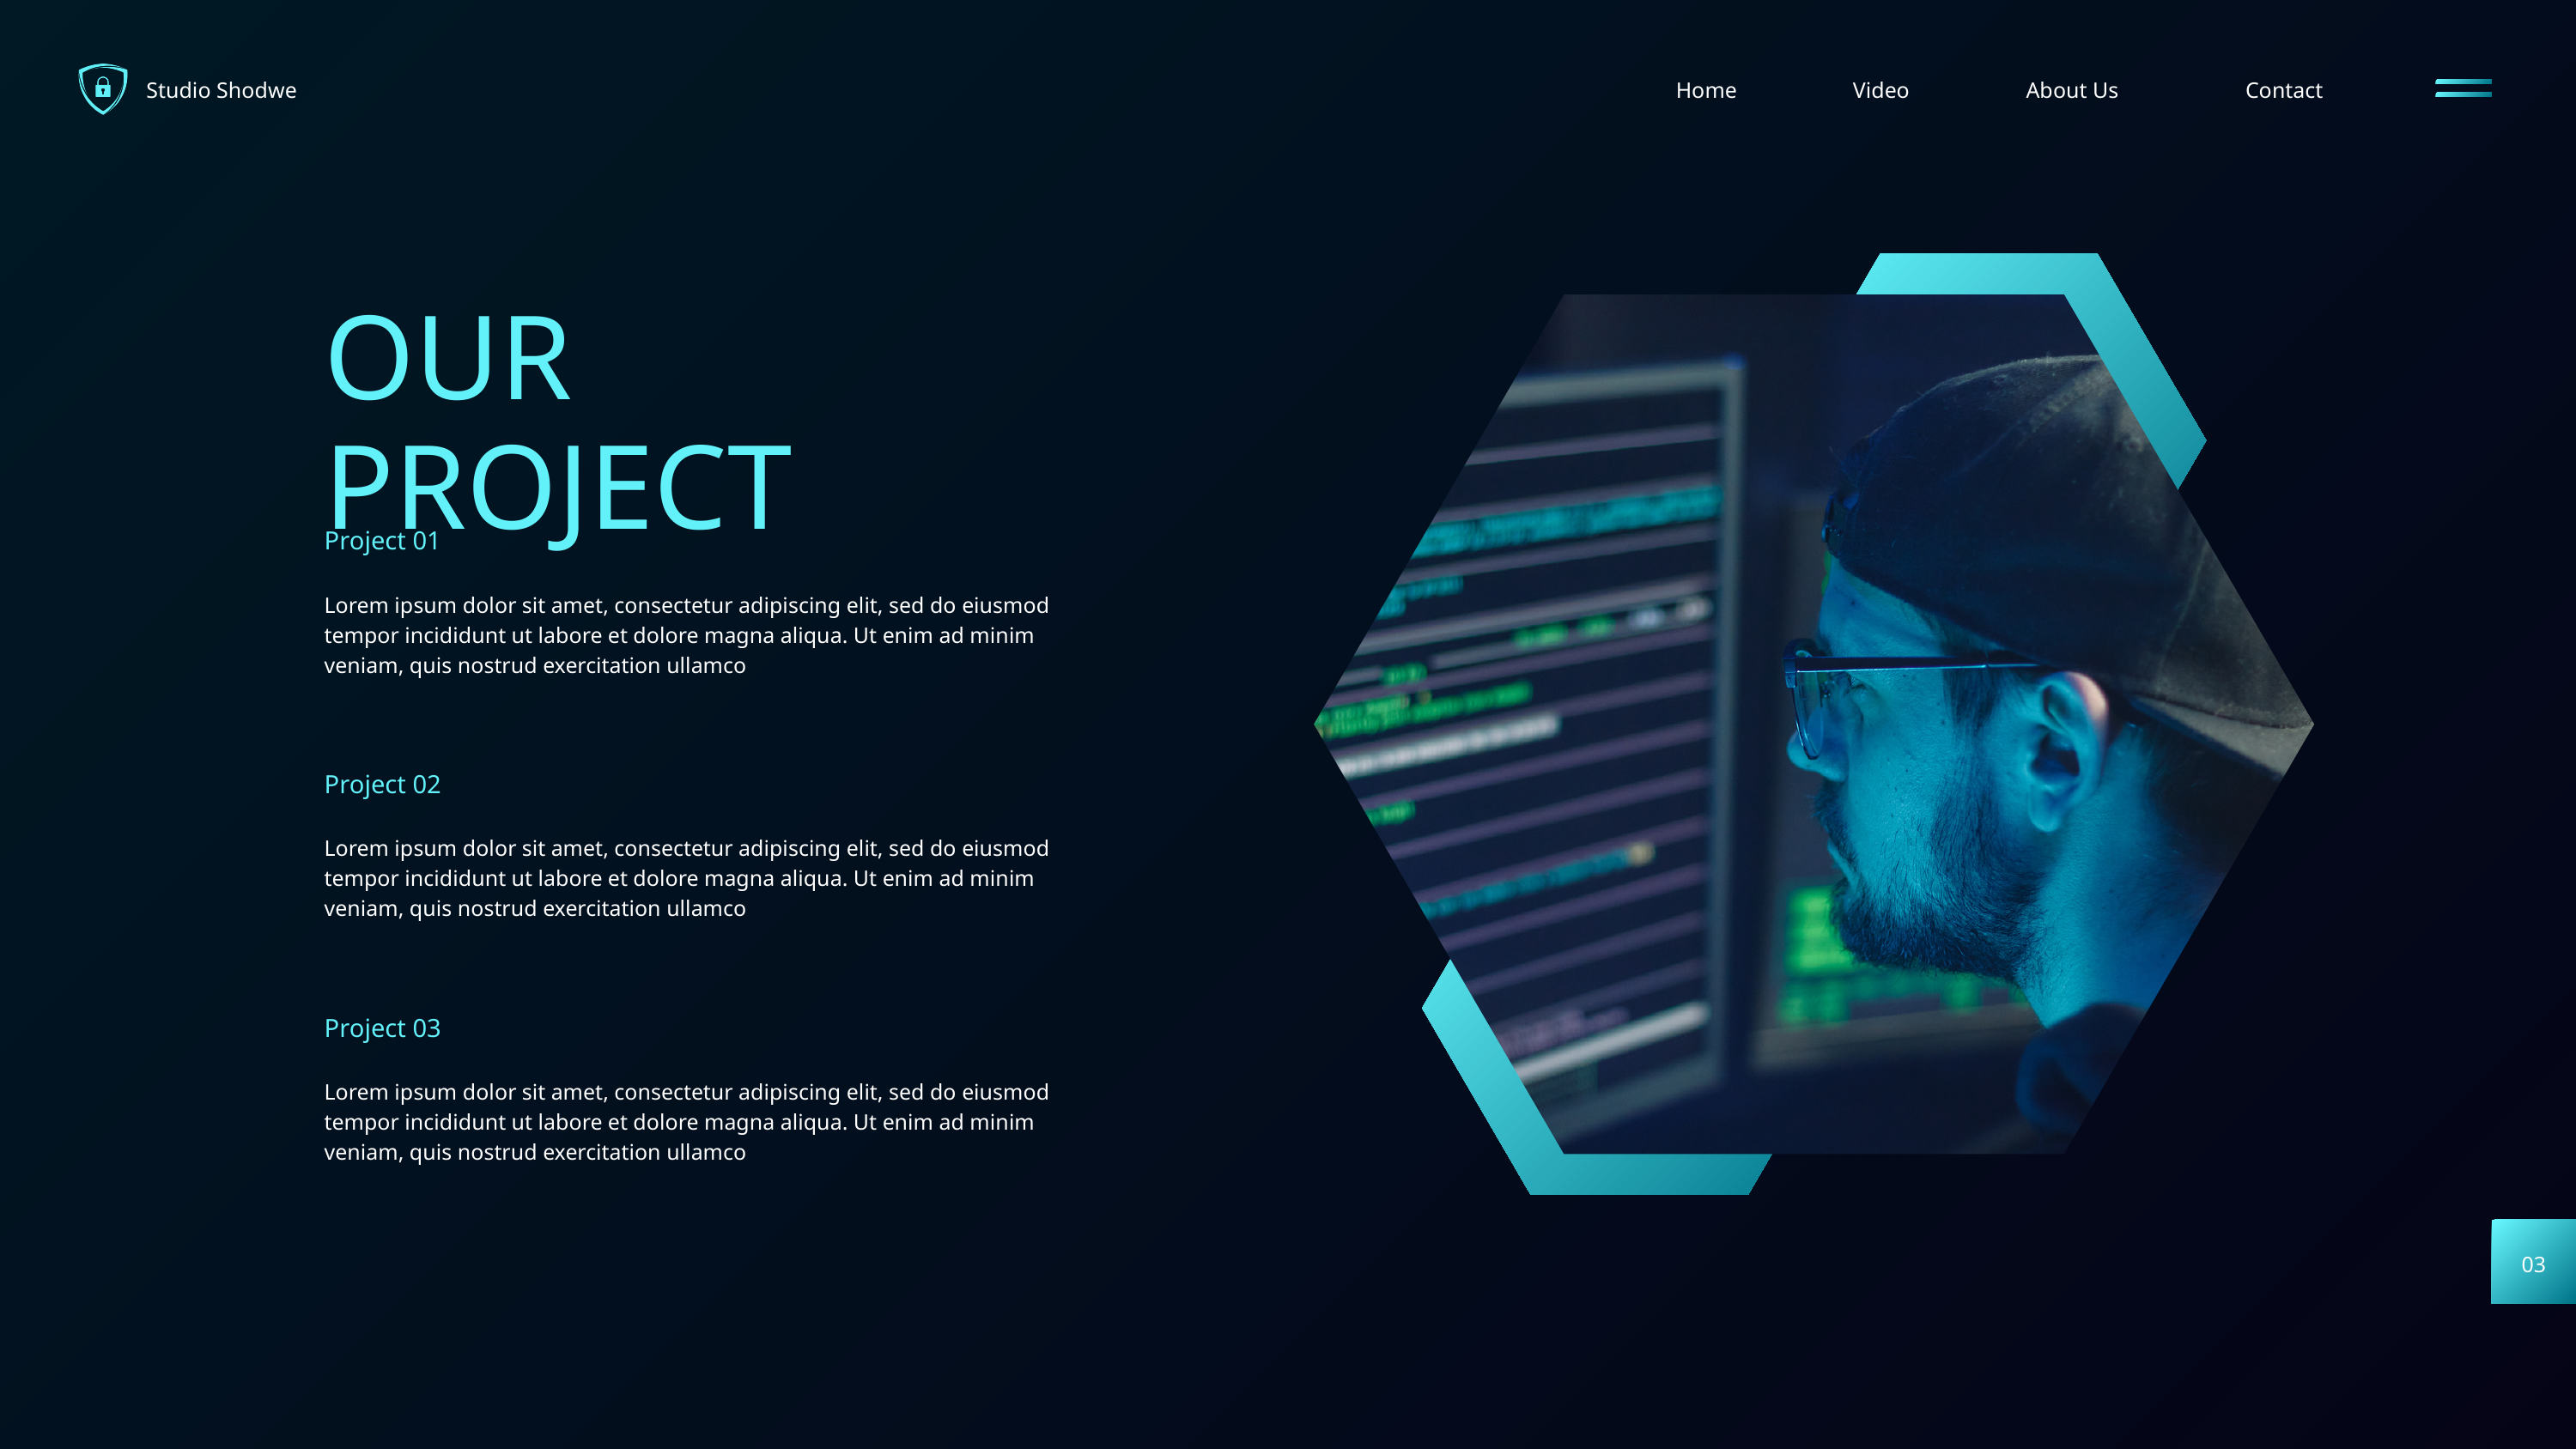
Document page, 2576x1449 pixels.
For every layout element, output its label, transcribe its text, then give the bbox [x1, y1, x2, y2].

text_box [1421, 1161, 1857, 1196]
text_box About Us [2026, 72, 2176, 103]
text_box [2491, 1219, 2576, 1304]
text_box Project 01 [324, 519, 710, 555]
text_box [2435, 92, 2493, 97]
text_box Video [1852, 72, 1957, 103]
text_box Lorem ipsum dolor sit amet, consectetur adipiscing elit, sed do eiusmod tempor incididunt ut labore et dolore magna aliqua. Ut enim ad minim veniam, quis nostrud exercitation ullamco [324, 587, 1068, 678]
text_box OUR PROJECT [324, 294, 969, 553]
text_box Contact [2245, 72, 2384, 103]
text_box Project 03 [324, 1007, 710, 1042]
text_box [2435, 79, 2493, 84]
text_box [77, 64, 129, 116]
text_box Project 02 [324, 763, 710, 799]
text_box [95, 76, 111, 97]
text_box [1771, 253, 2207, 293]
text_box Studio Shodwe [146, 72, 325, 103]
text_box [1313, 294, 2315, 1155]
text_box Home [1675, 72, 1790, 103]
text_box Lorem ipsum dolor sit amet, consectetur adipiscing elit, sed do eiusmod tempor incididunt ut labore et dolore magna aliqua. Ut enim ad minim veniam, quis nostrud exercitation ullamco [324, 830, 1068, 921]
text_box Lorem ipsum dolor sit amet, consectetur adipiscing elit, sed do eiusmod tempor incididunt ut labore et dolore magna aliqua. Ut enim ad minim veniam, quis nostrud exercitation ullamco [324, 1074, 1068, 1165]
